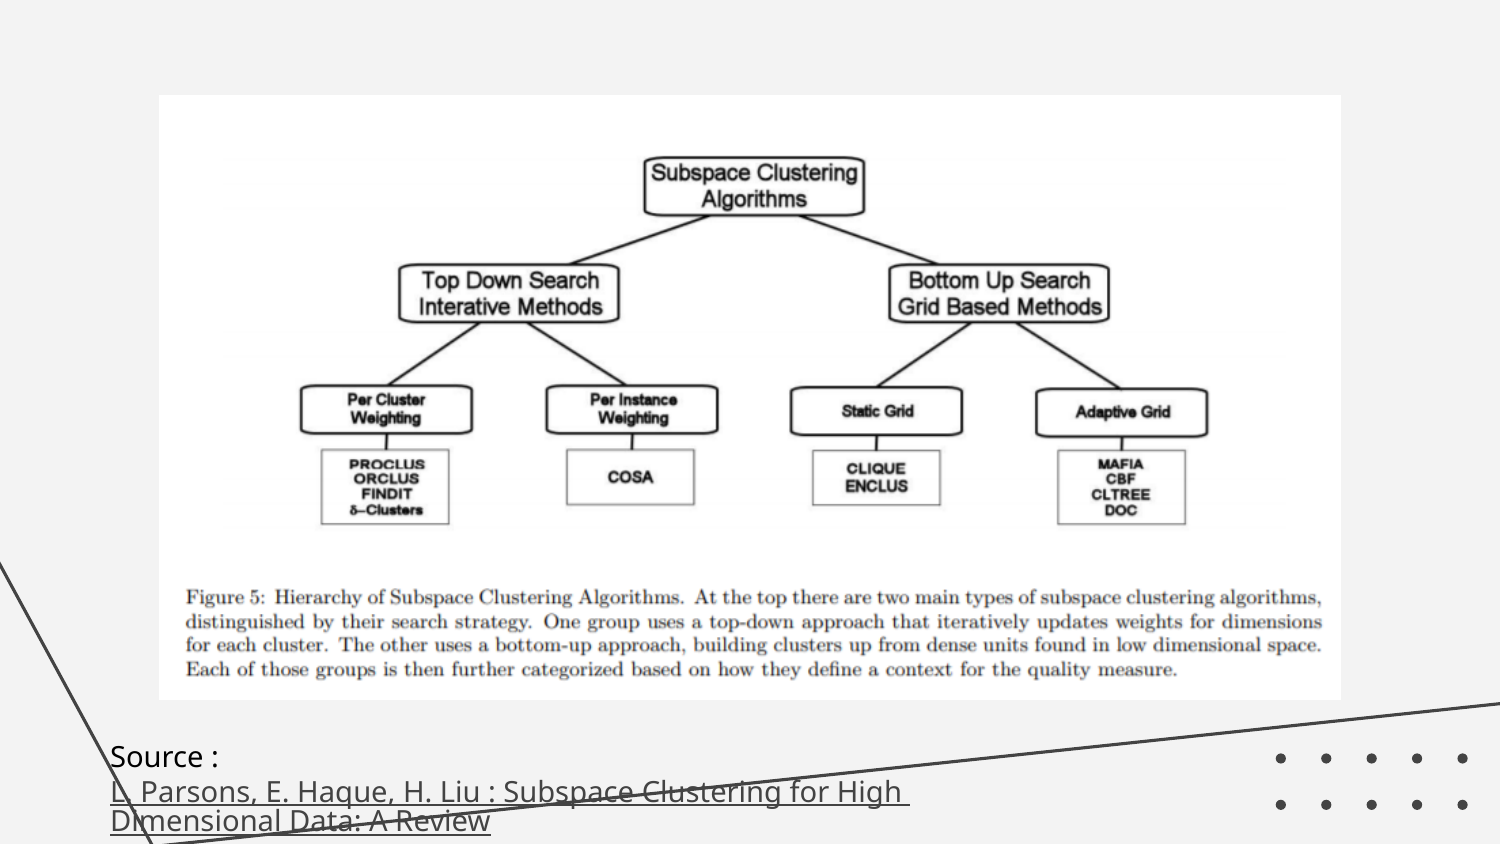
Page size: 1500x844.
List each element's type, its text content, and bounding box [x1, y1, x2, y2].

text_box Source : L. Parsons, E. Haque, H. Liu : Subspace Clustering for High Dimensional Data: A Review [95, 722, 937, 767]
picture [159, 95, 1341, 701]
